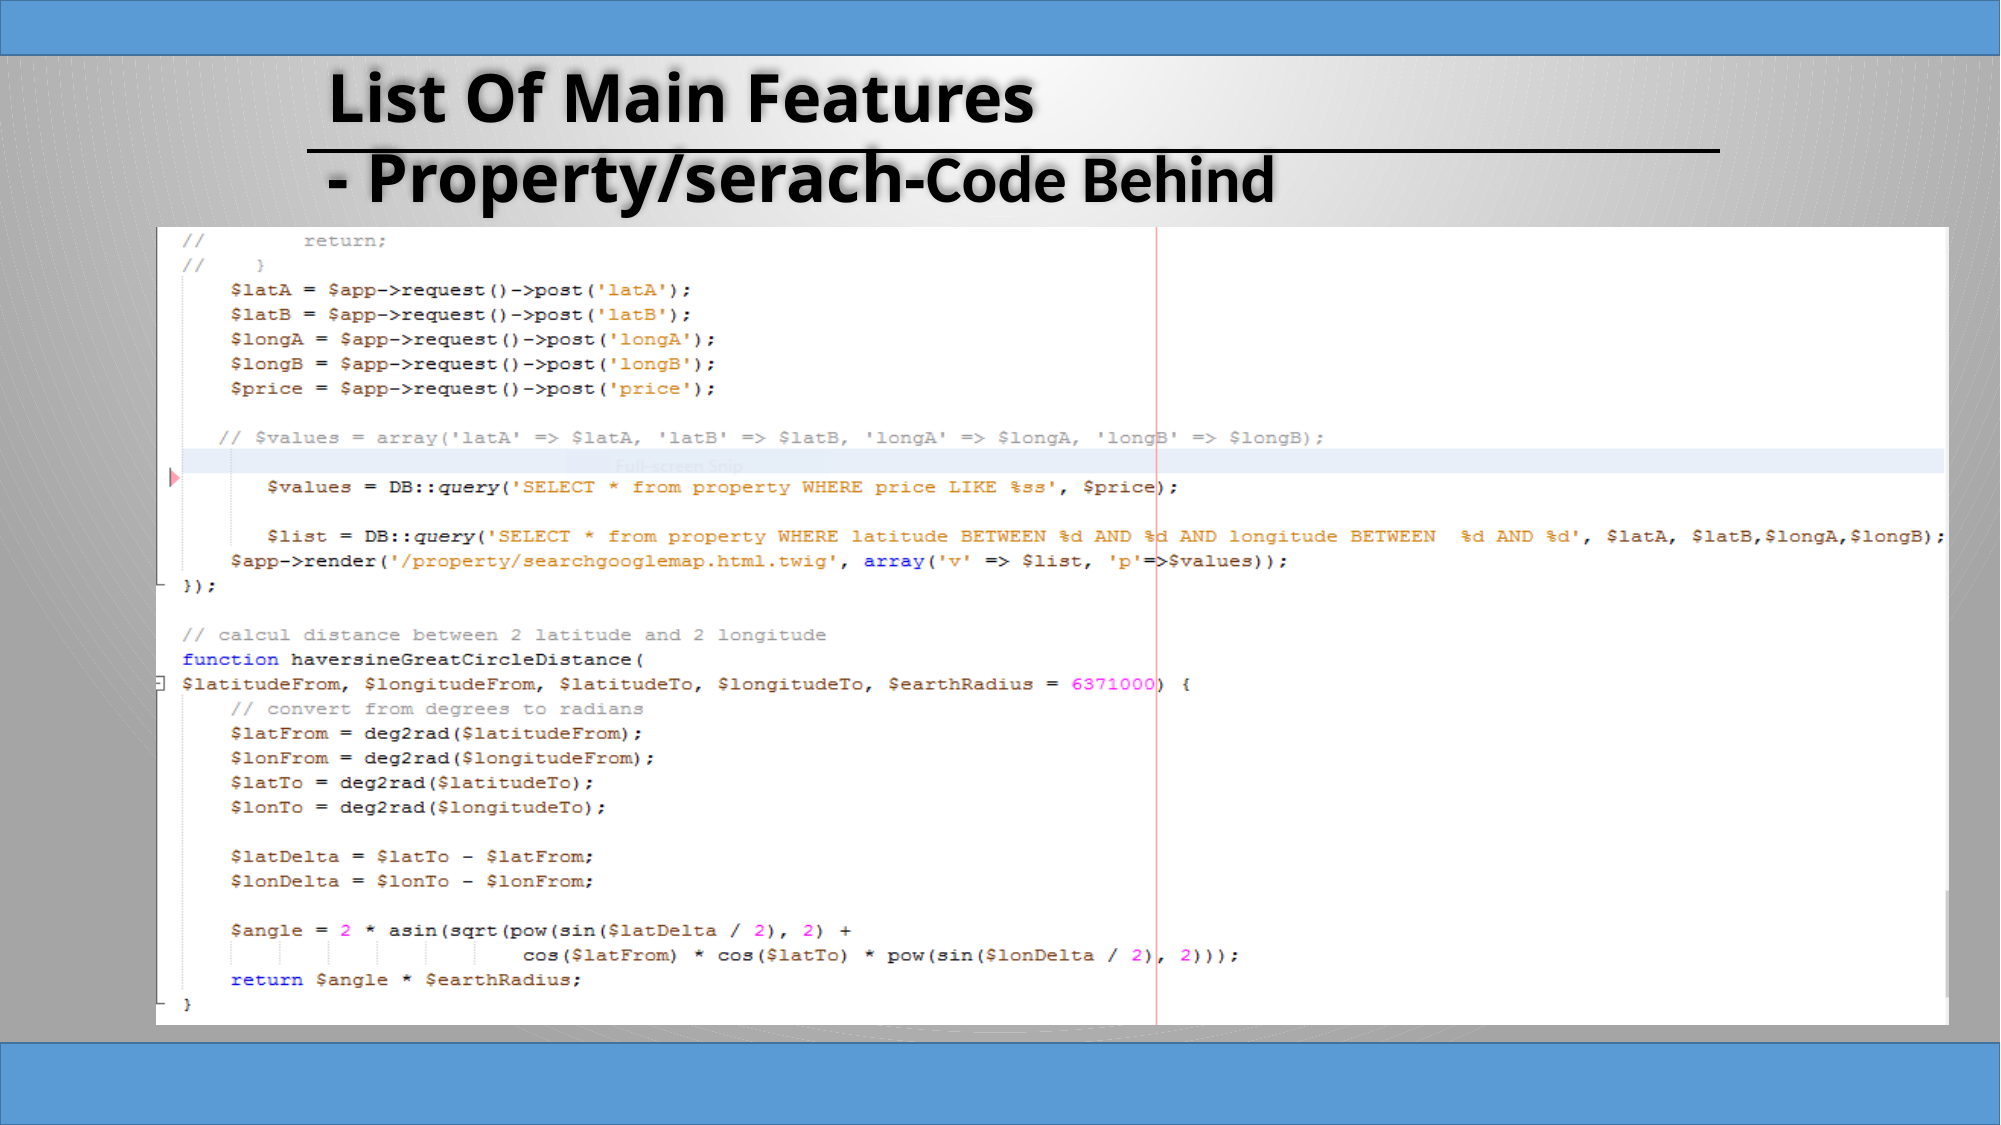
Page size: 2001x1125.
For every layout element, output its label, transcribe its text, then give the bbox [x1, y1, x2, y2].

text_box [0, 1042, 2000, 1125]
text_box List Of Main Features - Property/serach-Code Behind [312, 56, 2000, 304]
text_box [0, 0, 2000, 56]
picture [156, 227, 1949, 1025]
